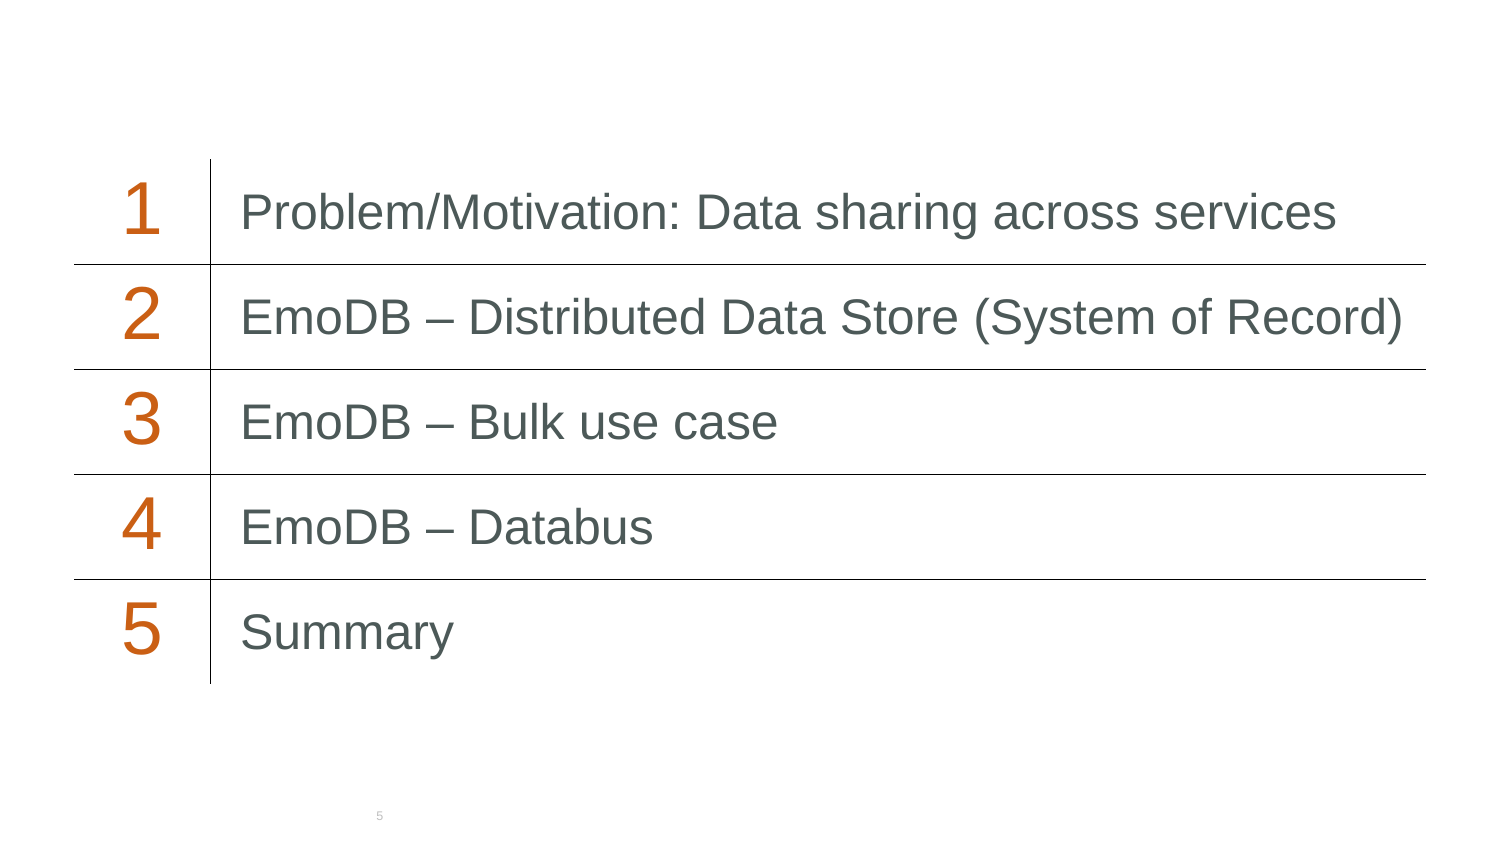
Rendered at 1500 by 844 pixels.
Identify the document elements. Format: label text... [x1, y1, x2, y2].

table_cell Summary [211, 580, 1426, 684]
table_header Problem/Motivation: Data sharing across services [211, 159, 1426, 264]
table_cell 5 [74, 580, 210, 684]
table_header 1 [74, 159, 210, 264]
slide_number 5 [346, 793, 414, 839]
table_cell 3 [74, 370, 210, 474]
table_cell 4 [74, 475, 210, 579]
table_cell EmoDB – Distributed Data Store (System of Record) [211, 265, 1426, 369]
table_cell EmoDB – Databus [211, 475, 1426, 579]
table_cell 2 [74, 265, 210, 369]
table_cell EmoDB – Bulk use case [211, 370, 1426, 474]
